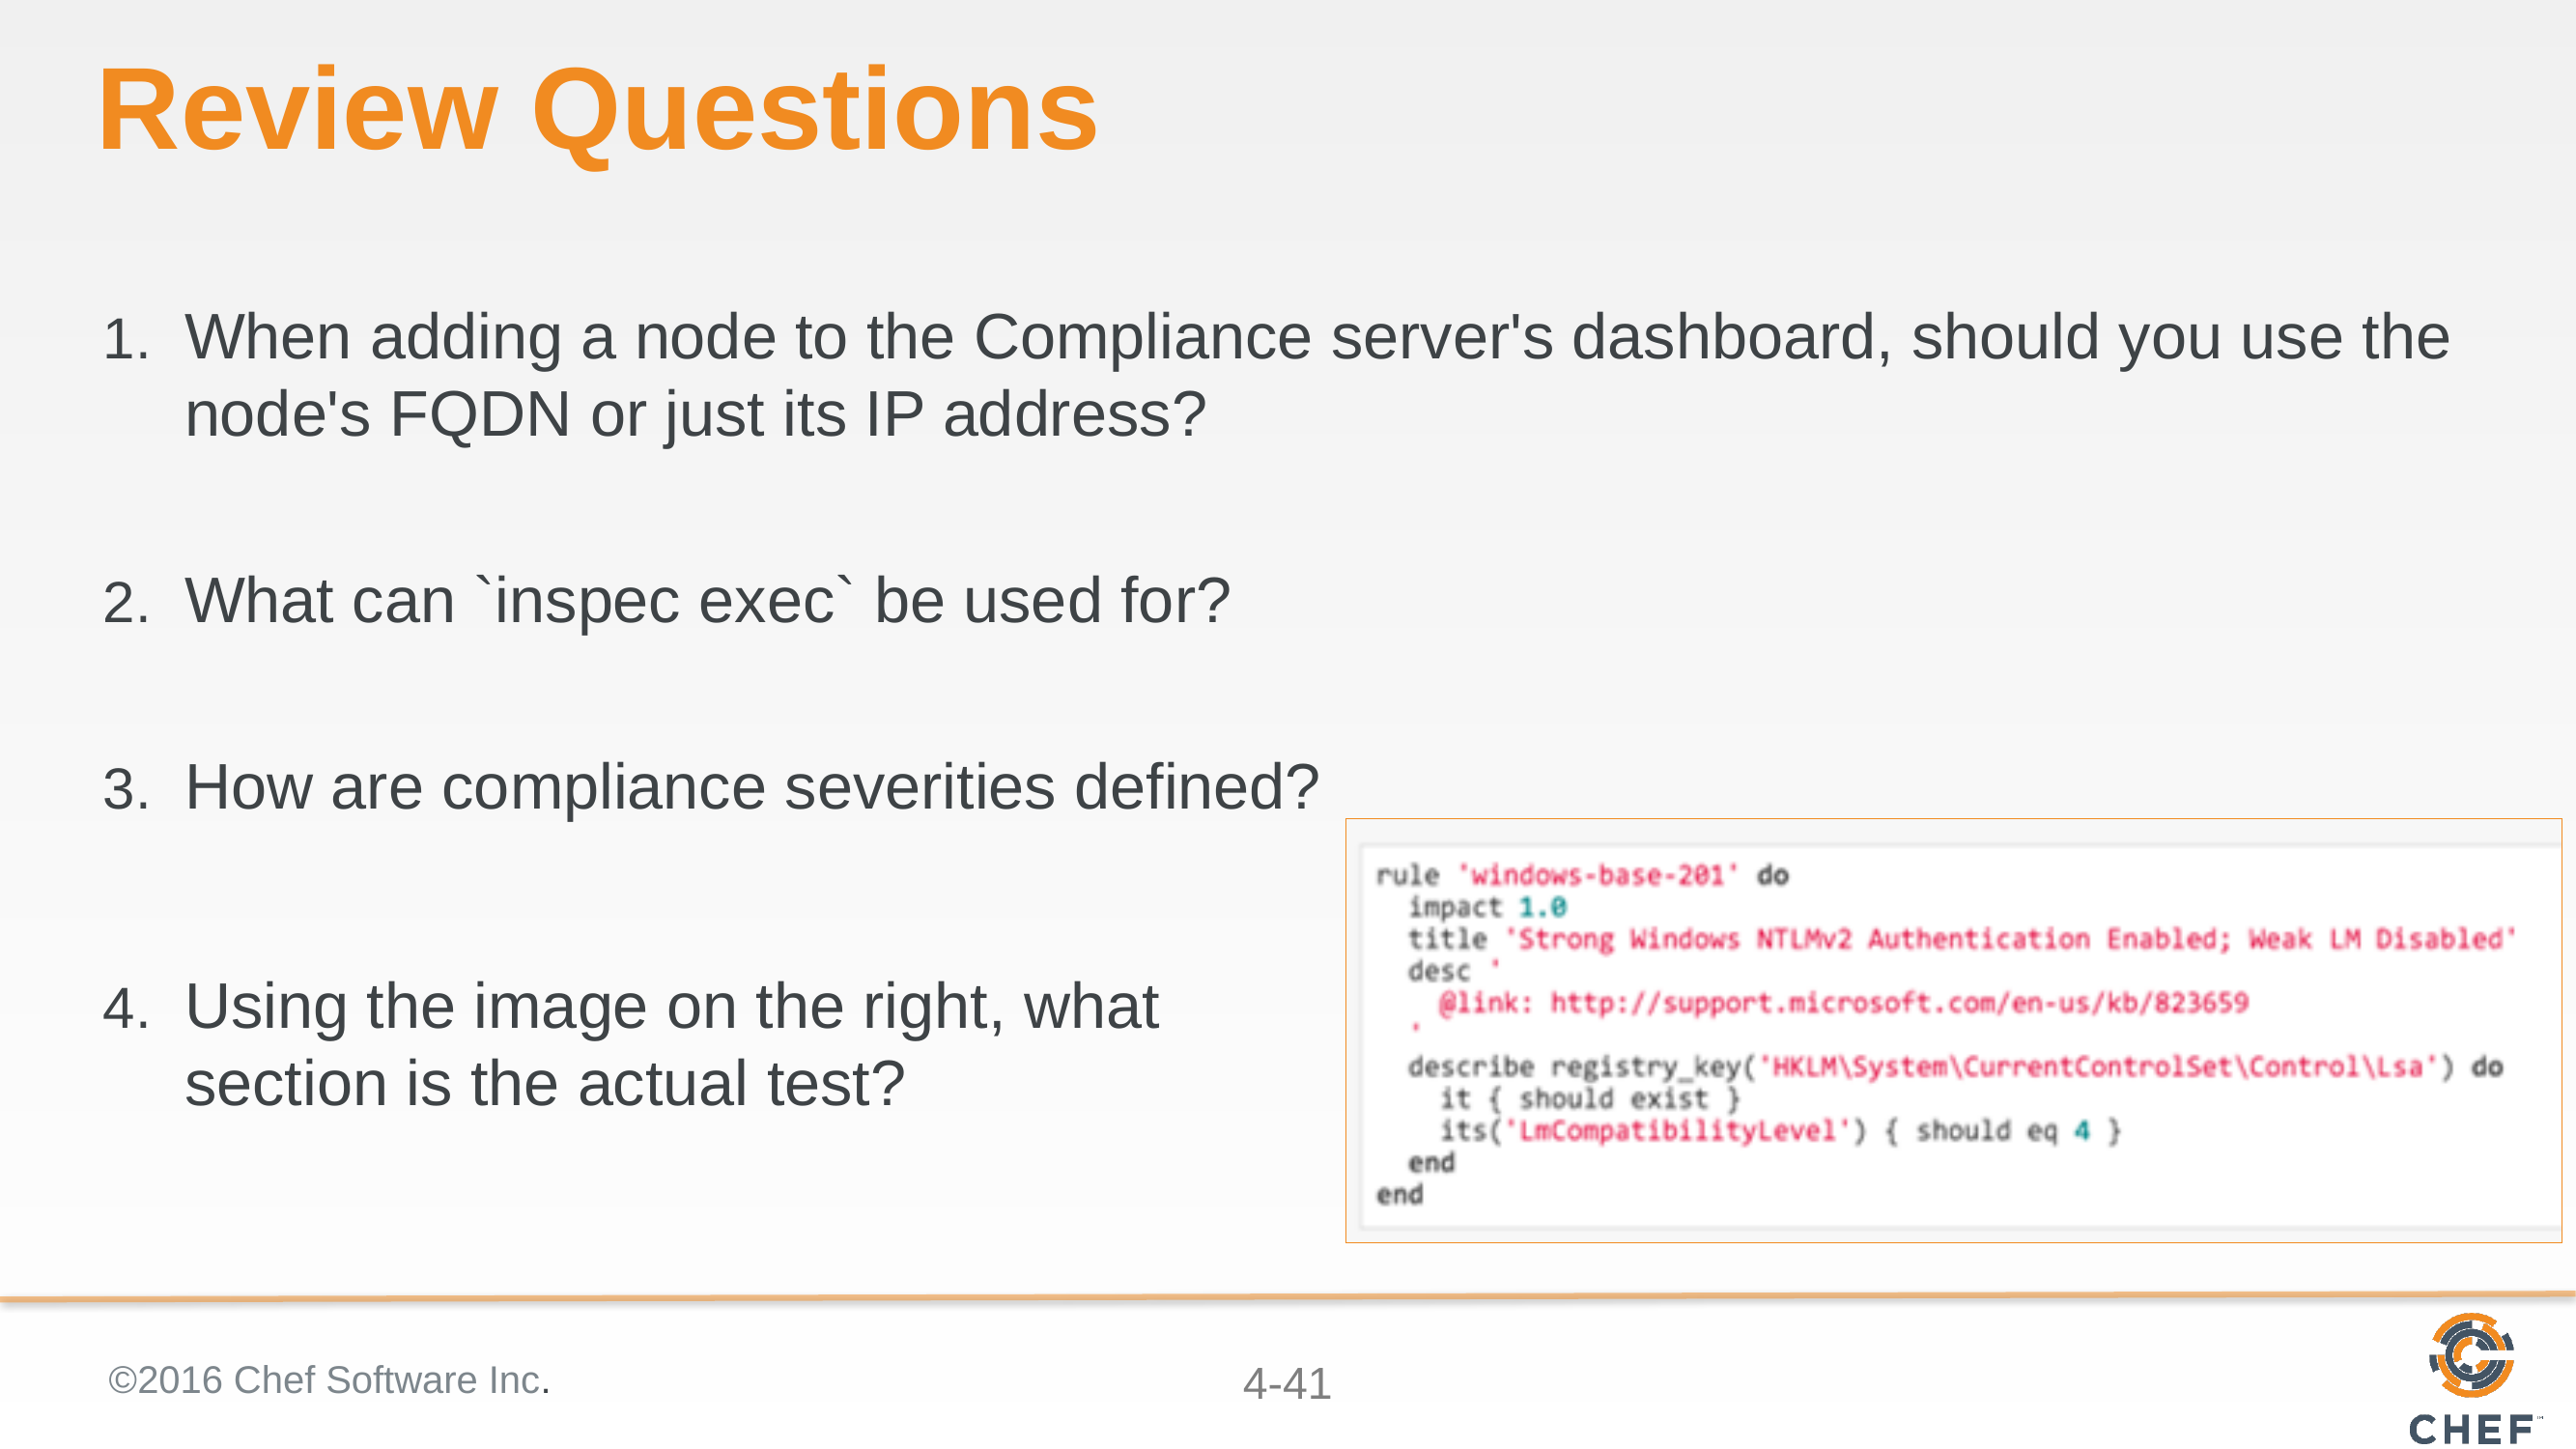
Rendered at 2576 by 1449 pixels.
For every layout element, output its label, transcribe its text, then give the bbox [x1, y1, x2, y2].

picture [2399, 1297, 2551, 1449]
list When adding a node to the Compliance server's dashboard, should you use the node's FQDN or just its IP address? What can `inspec exec` be used for? How are compliance severities defined? Using the image on the right, what section is the actual test? [102, 294, 2494, 1142]
picture [1345, 818, 2562, 1243]
title Review Questions [96, 48, 2463, 180]
